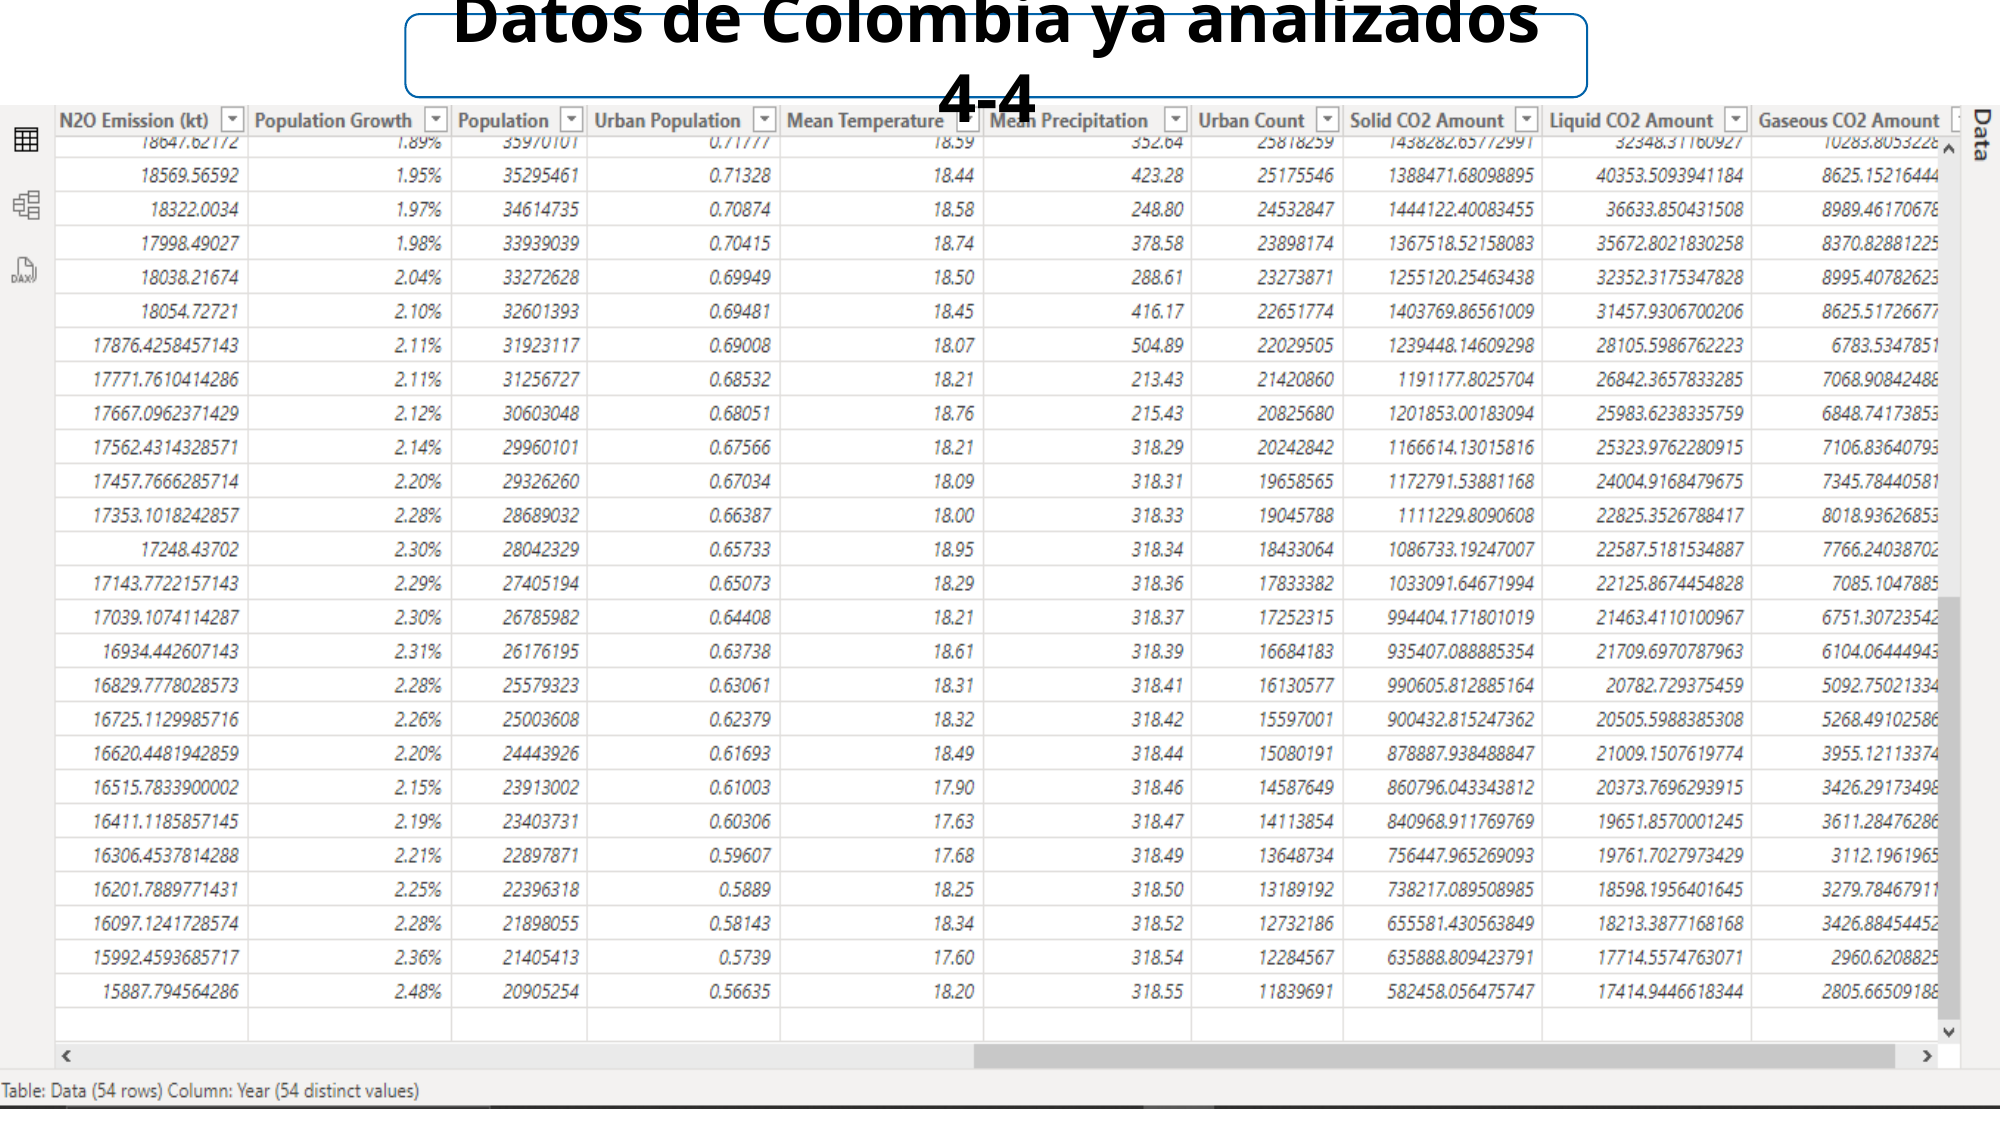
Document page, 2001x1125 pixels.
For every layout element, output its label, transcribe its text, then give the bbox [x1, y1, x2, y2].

picture [0, 105, 2000, 1109]
text_box Datos de Colombia ya analizados 4-4 [404, 13, 1589, 99]
